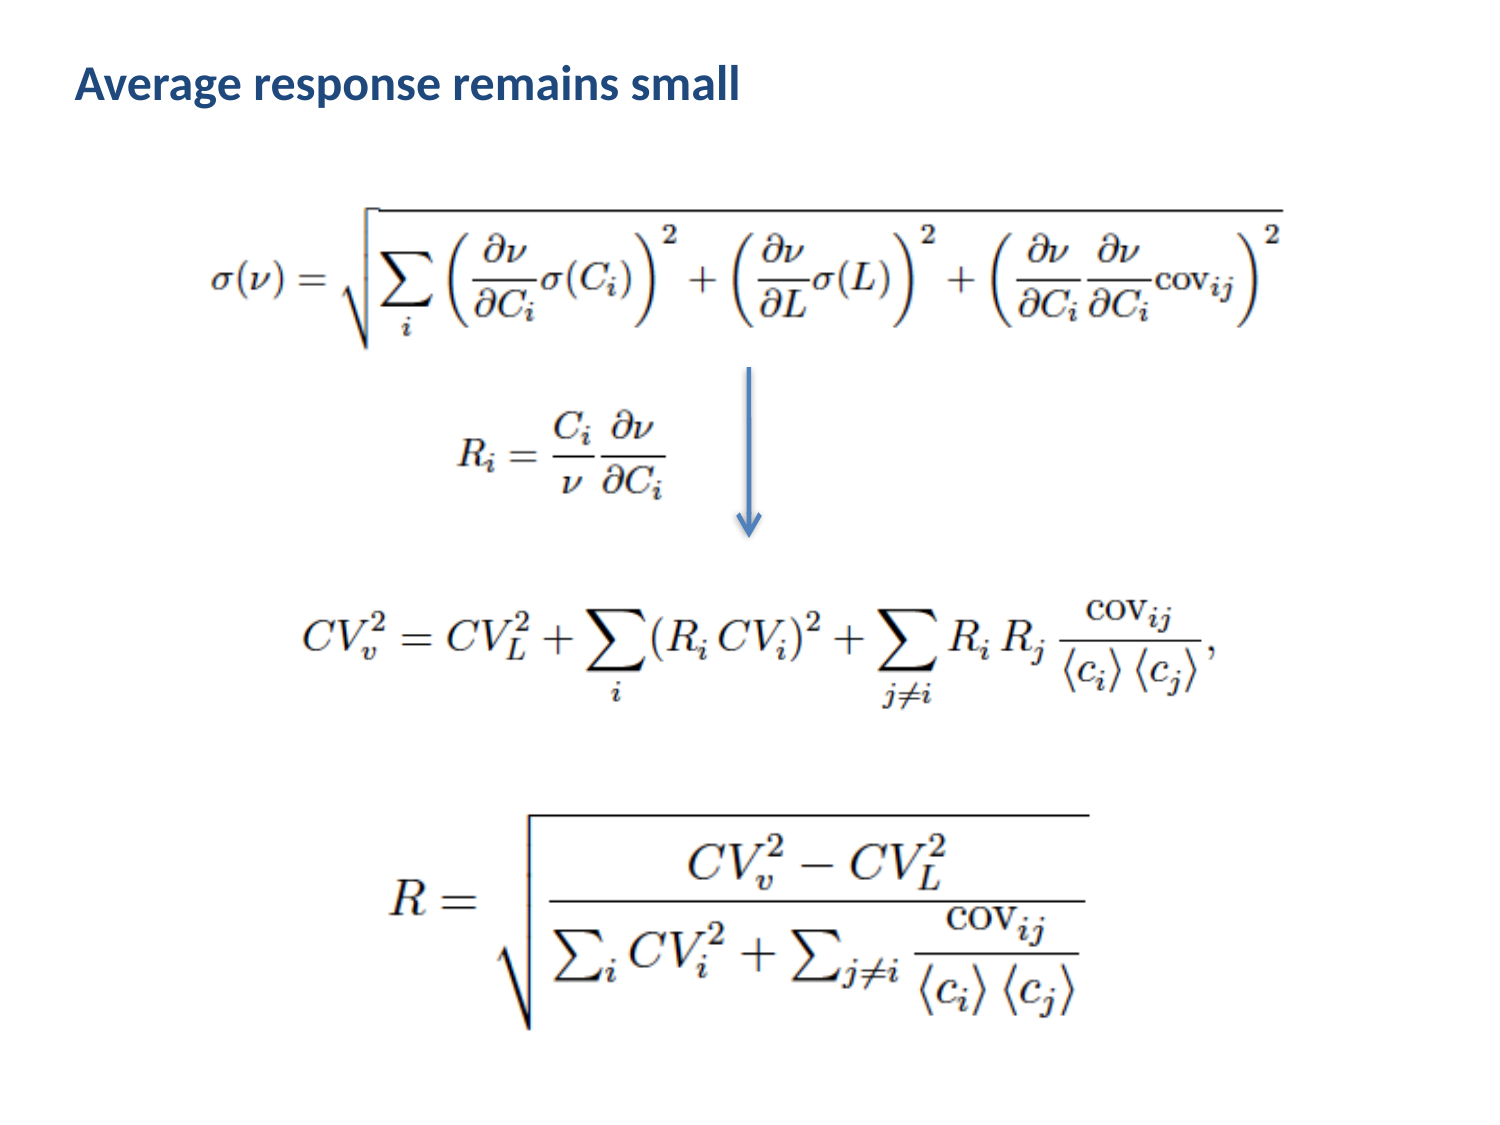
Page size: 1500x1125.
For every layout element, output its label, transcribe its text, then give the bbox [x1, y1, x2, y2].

picture [339, 769, 1161, 1060]
picture [180, 185, 1317, 368]
text_box Average response remains small [59, 42, 1366, 118]
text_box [264, 366, 1236, 728]
